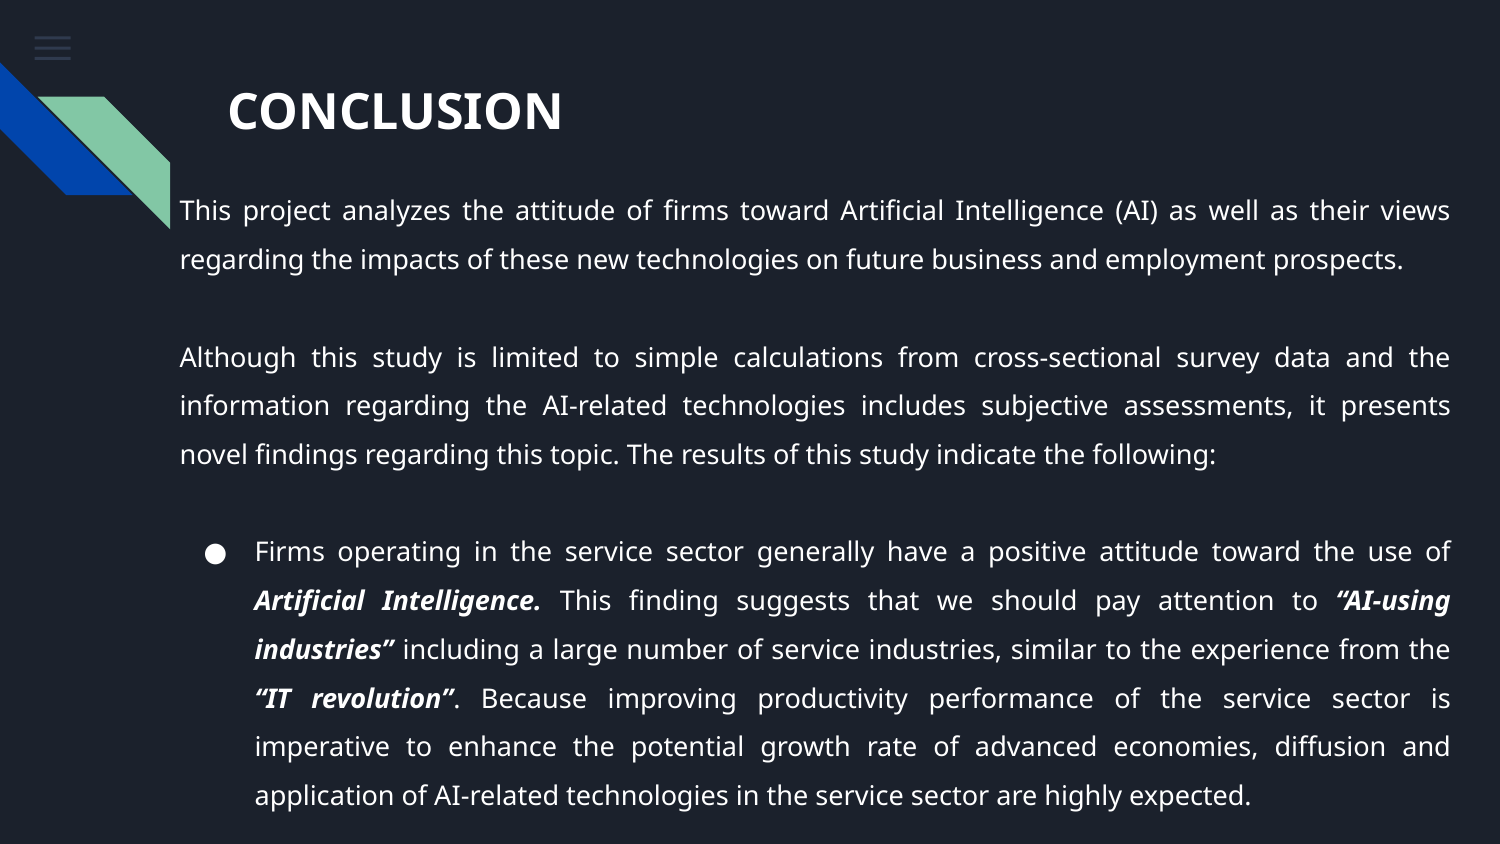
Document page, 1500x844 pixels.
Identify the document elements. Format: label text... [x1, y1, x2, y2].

title CONCLUSION [212, 64, 1368, 162]
list This project analyzes the attitude of firms toward Artificial Intelligence (AI) as well as their views regarding the impacts of these new technologies on future business and employment prospects. Although this study is limited to simple calculations from cross-sectional survey data and the information regarding the AI-related technologies includes subjective assessments, it presents novel findings regarding this topic. The results of this study indicate the following: Firms operating in the service sector generally have a positive attitude toward the use of Artificial Intelligence. This finding suggests that we should pay attention to “AI-using industries” including a large number of service industries, similar to the experience from the “IT revolution”. Because improving productivity performance of the service sector is imperative to enhance the potential growth rate of advanced economies, diffusion and application of AI-related technologies in the service sector are highly expected. [164, 162, 1466, 798]
